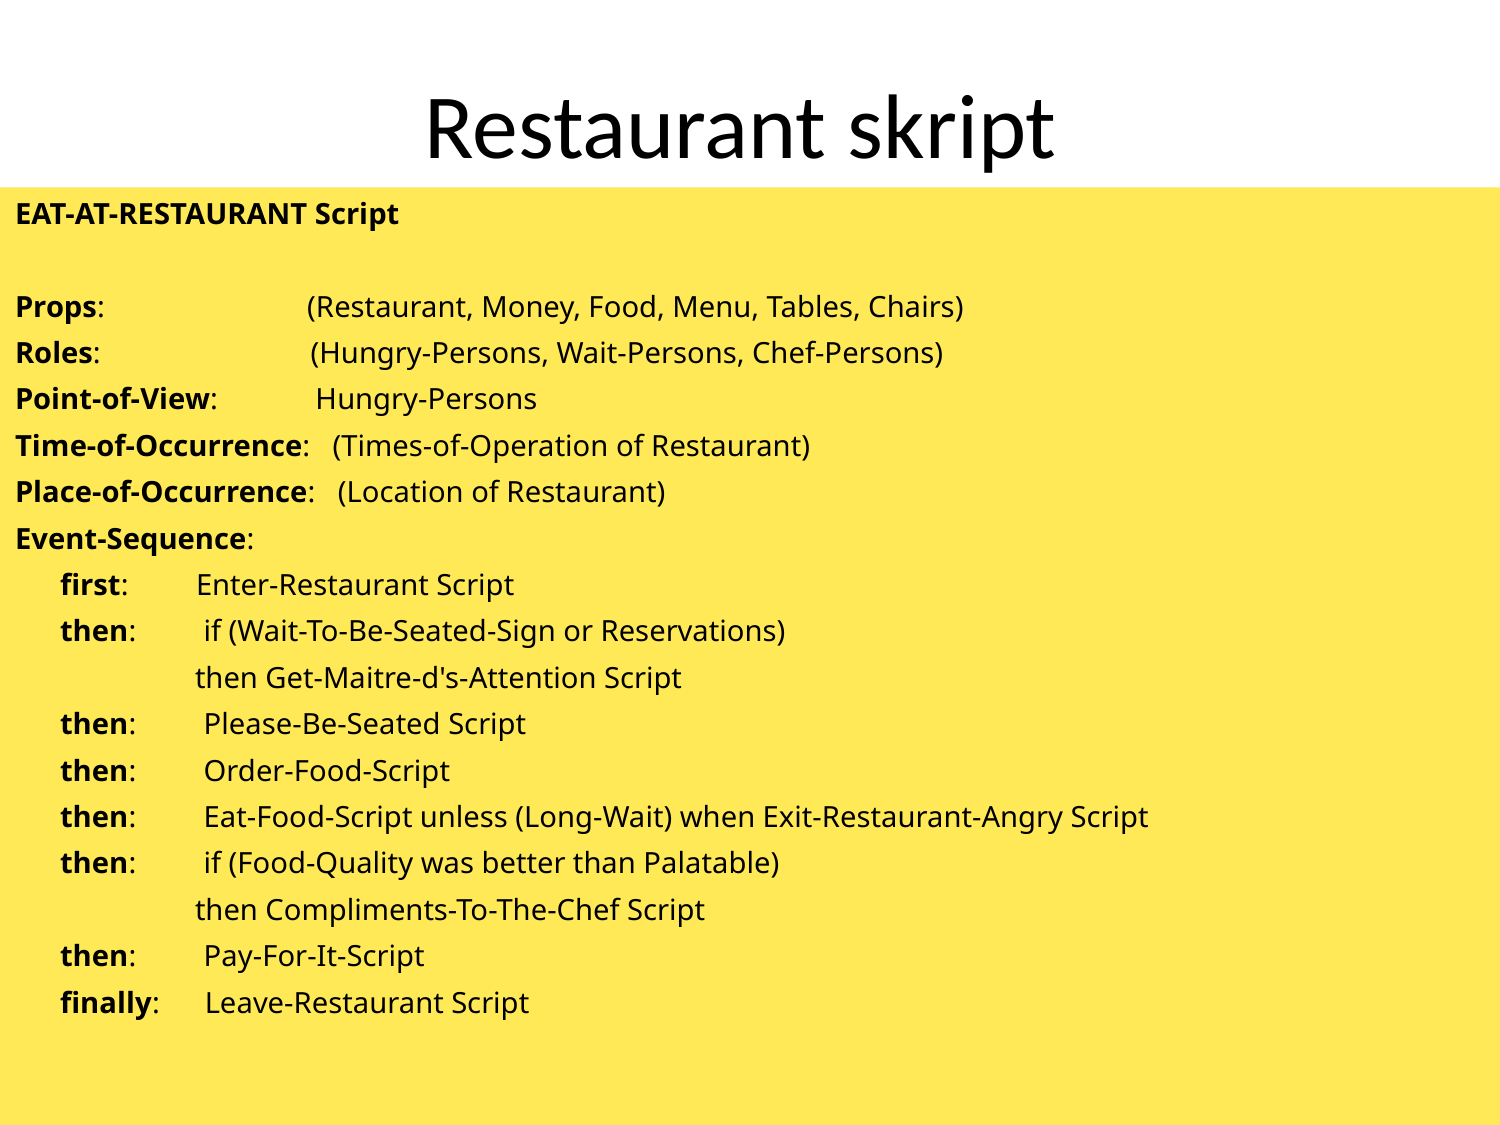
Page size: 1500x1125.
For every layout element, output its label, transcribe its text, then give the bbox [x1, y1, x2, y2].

title Restaurant skript [37, 55, 1450, 187]
list EAT-AT-RESTAURANT Script Props: (Restaurant, Money, Food, Menu, Tables, Chairs) Roles: (Hungry-Persons, Wait-Persons, Chef-Persons) Point-of-View: Hungry-Persons Time-of-Occurrence: (Times-of-Operation of Restaurant) Place-of-Occurrence: (Location of Restaurant) Event-Sequence: first: Enter-Restaurant Script then: if (Wait-To-Be-Seated-Sign or Reservations) then Get-Maitre-d's-Attention Script then: Please-Be-Seated Script then: Order-Food-Script then: Eat-Food-Script unless (Long-Wait) when Exit-Restaurant-Angry Script then: if (Food-Quality was better than Palatable) then Compliments-To-The-Chef Script then: Pay-For-It-Script finally: Leave-Restaurant Script [0, 187, 1500, 1125]
